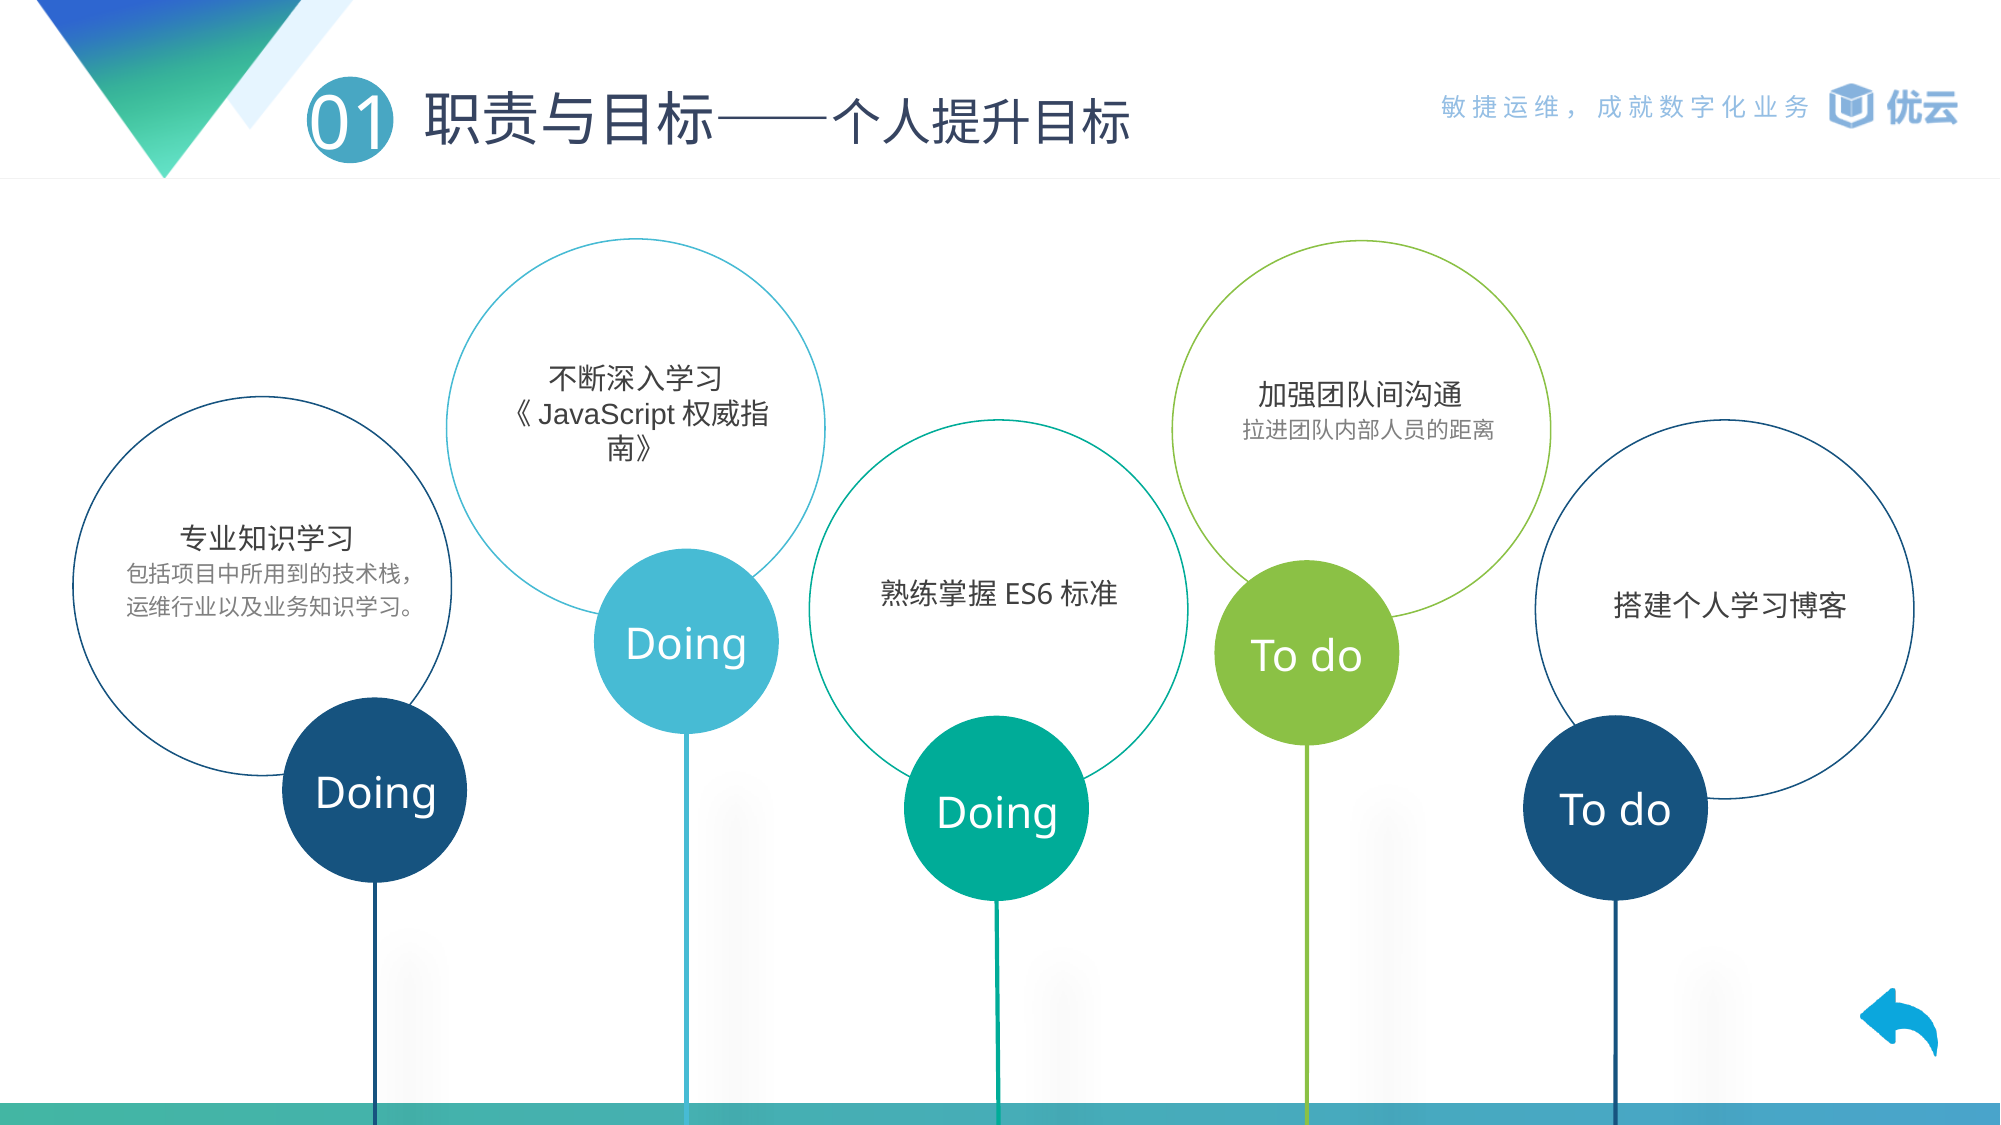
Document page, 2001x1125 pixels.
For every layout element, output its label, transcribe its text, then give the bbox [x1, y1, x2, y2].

picture [1827, 81, 1959, 130]
picture [1854, 978, 1943, 1066]
text_box [1534, 418, 1915, 800]
text_box [445, 237, 827, 615]
text_box [71, 395, 453, 777]
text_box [293, 67, 409, 174]
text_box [1216, 562, 1398, 1125]
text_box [596, 550, 777, 1125]
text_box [1525, 717, 1706, 1125]
title 职责与目标——个人提升目标 [408, 65, 1338, 179]
text_box 不断深入学习《JavaScript权威指南》 [479, 360, 793, 506]
text_box [1171, 239, 1552, 617]
picture [36, 0, 354, 178]
text_box 加强团队间沟通 拉进团队内部人员的距离 [1204, 376, 1517, 444]
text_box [906, 717, 1087, 1125]
text_box 熟练掌握ES6标准 [843, 575, 1156, 652]
text_box [808, 418, 1189, 779]
text_box 专业知识学习 包括项目中所用到的技术栈， 运维行业以及业务知识学习。 [94, 520, 441, 652]
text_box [284, 699, 465, 1125]
text_box 搭建个人学习博客 [1574, 587, 1888, 663]
